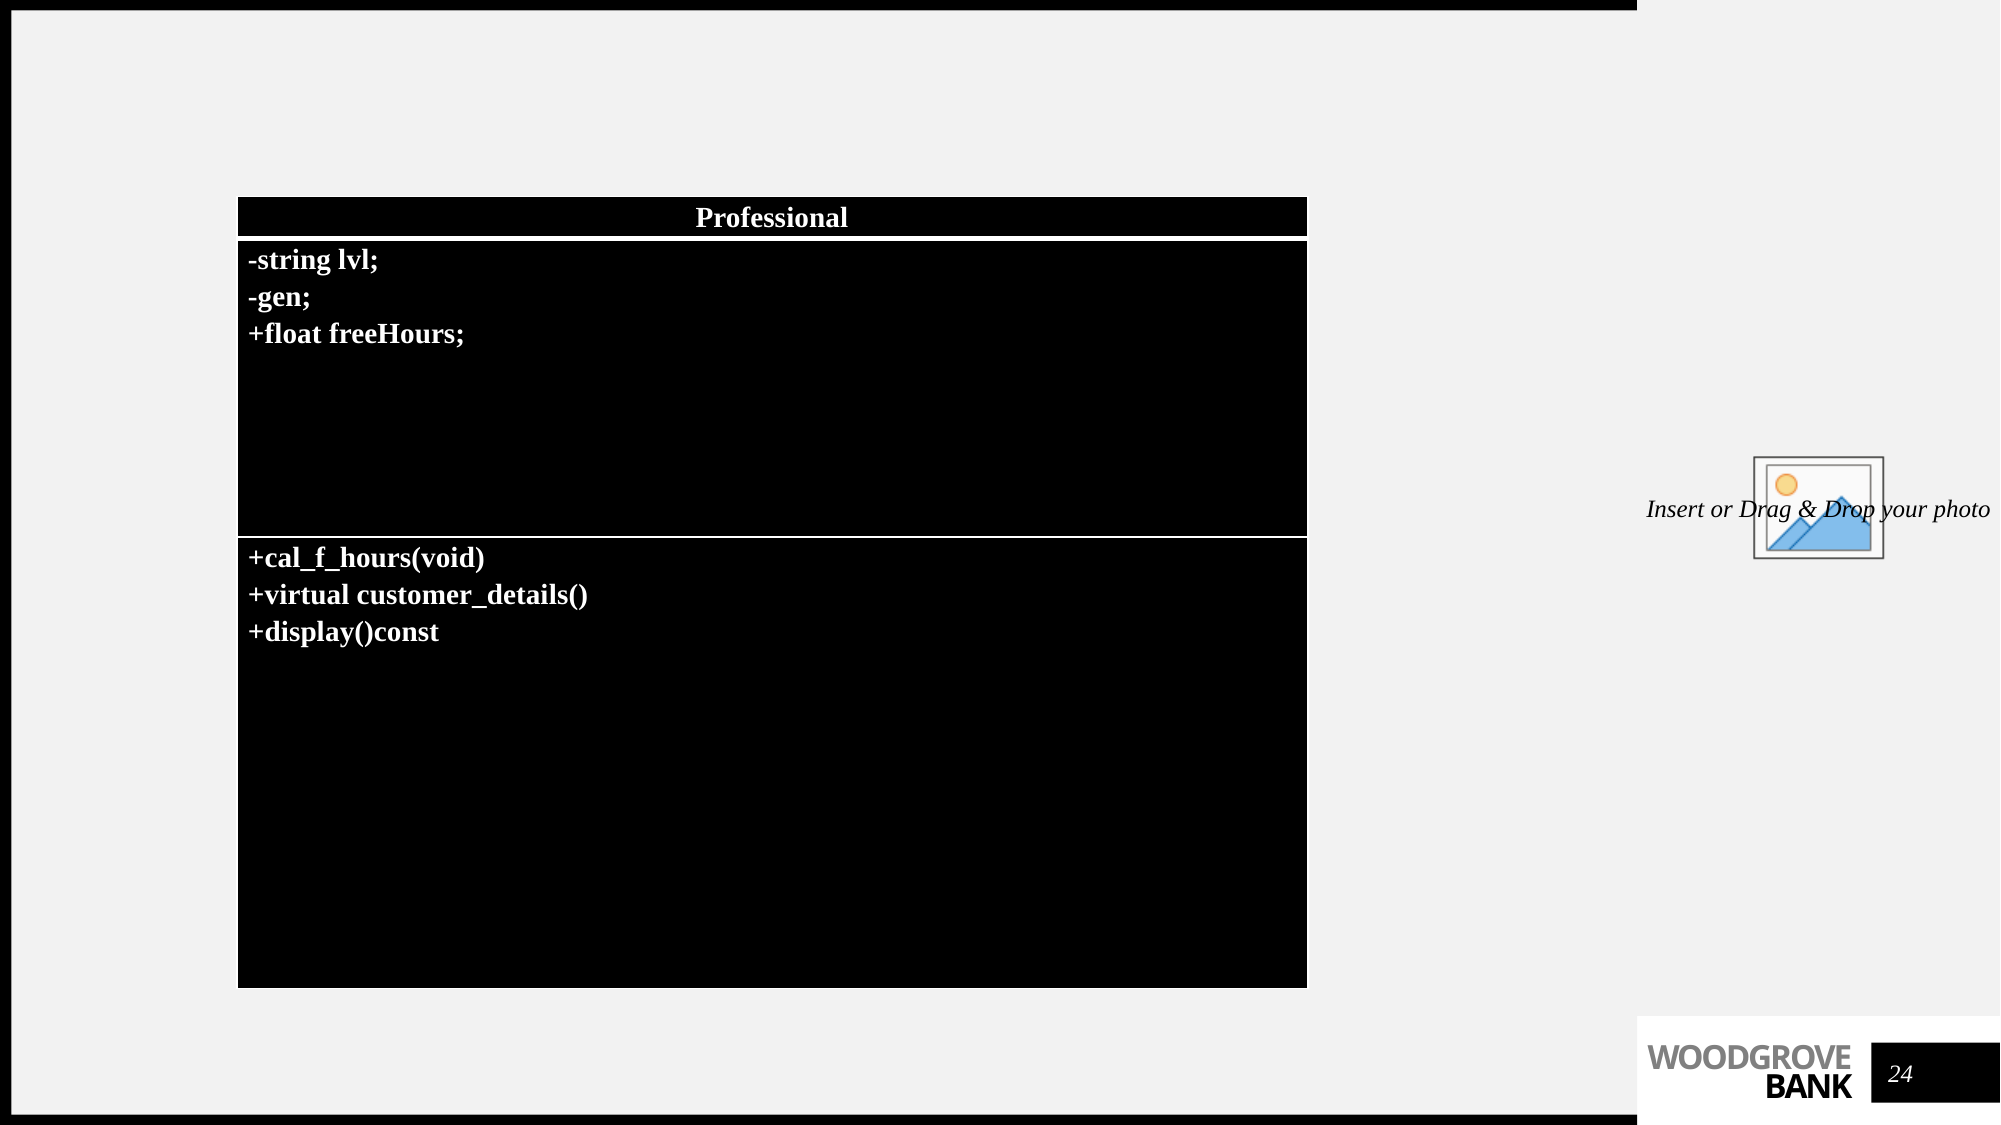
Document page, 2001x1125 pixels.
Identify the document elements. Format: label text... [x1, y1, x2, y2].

table_cell +cal_f_hours(void) +virtual customer_details() +display()const [238, 538, 1307, 988]
picture [1637, 0, 2000, 1016]
slide_number 24 [1877, 1050, 1924, 1096]
table_cell -string lvl; -gen; +float freeHours; [238, 241, 1307, 536]
table_header Professional [238, 197, 1307, 236]
